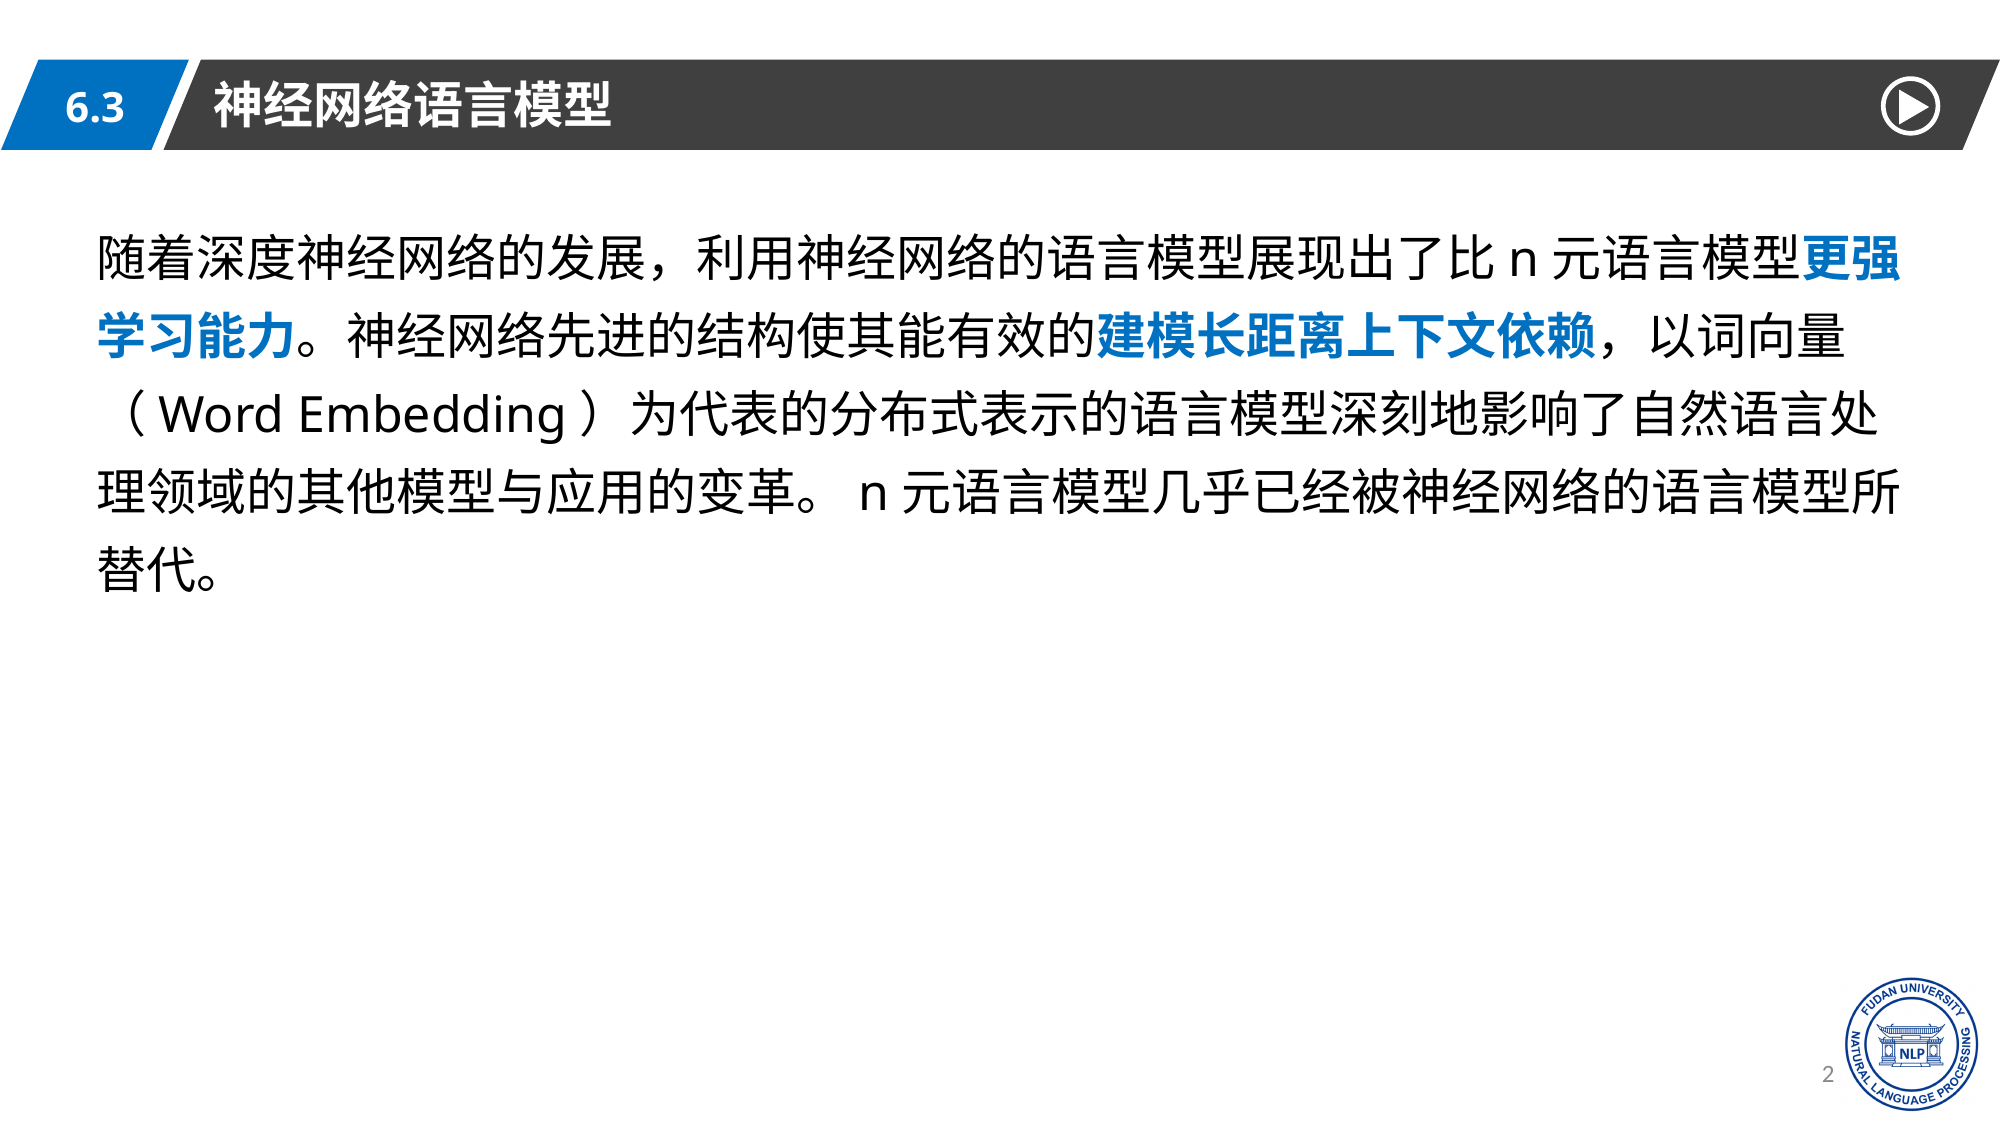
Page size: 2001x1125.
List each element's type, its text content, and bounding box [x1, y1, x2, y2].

text_box [1, 89, 157, 150]
text_box 6.3 [26, 73, 164, 138]
text_box [163, 59, 2000, 150]
picture [1834, 972, 1985, 1117]
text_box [1883, 78, 1939, 134]
slide_number 21 [1412, 1042, 1863, 1103]
text_box [32, 59, 189, 120]
text_box 神经网络语言模型 [198, 66, 629, 142]
text_box 随着深度神经网络的发展，利用神经网络的语言模型展现出了比n元语言模型更强学习能力。神经网络先进的结构使其能有效的建模长距离上下文依赖，以词向量（Word Embedding）为代表的分布式表示的语言模型深刻地影响了自然语言处理领域的其他模型与应用的变革。n元语言模型几乎已经被神经网络的语言模型所替代。 [81, 201, 1919, 606]
